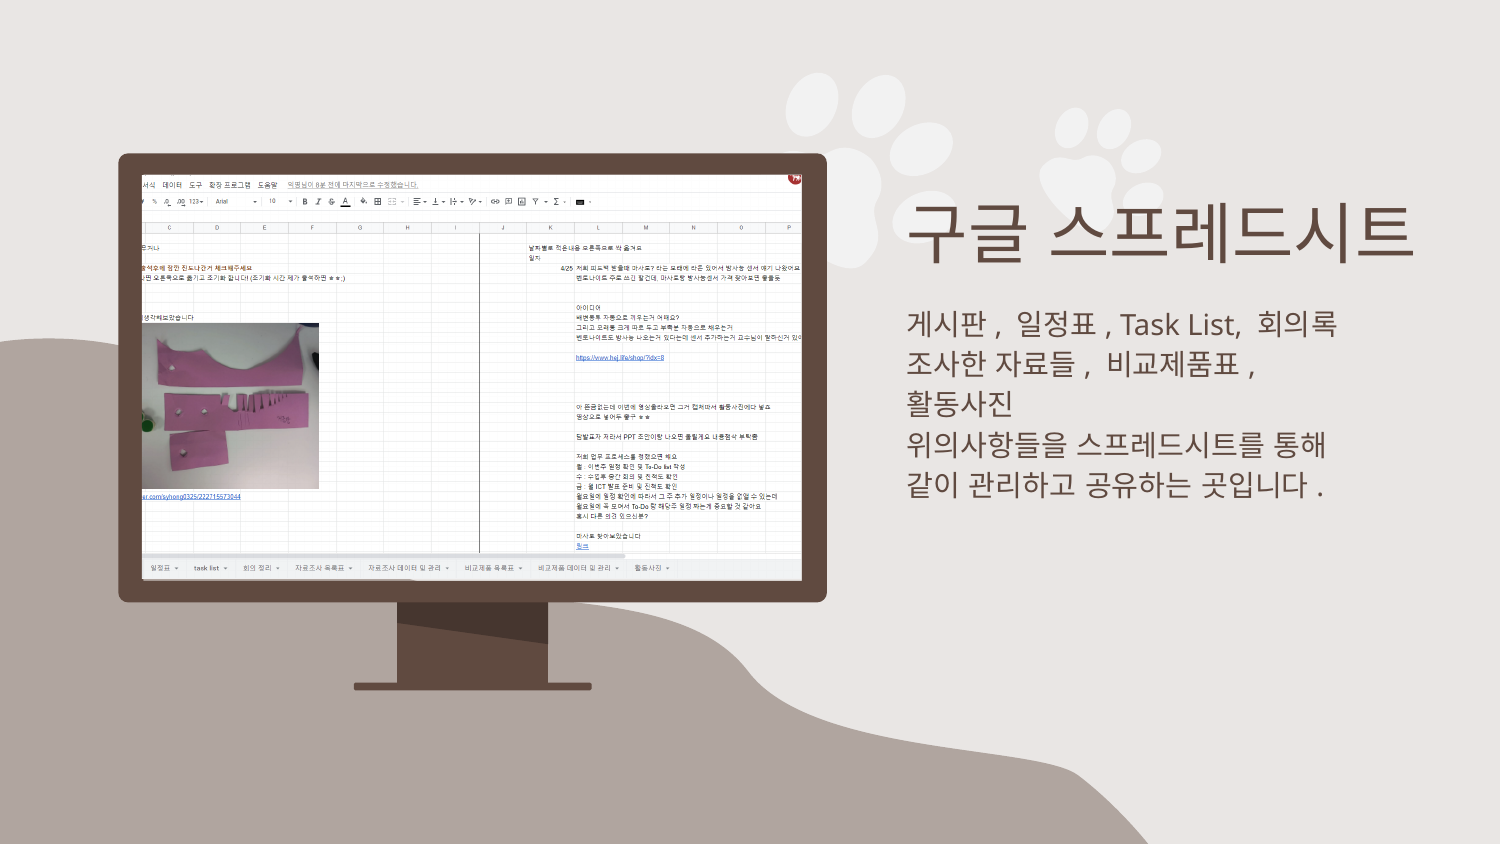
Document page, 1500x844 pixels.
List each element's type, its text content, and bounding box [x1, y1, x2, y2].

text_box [118, 152, 828, 691]
title 구글 스프레드시트 [891, 196, 1460, 285]
subtitle 게시판, 일정표, Task List, 회의록 조사한 자료들, 비교제품표, 활동사진 위의사항들을 스프레드시트를 통해 같이 관리하고 공유하는 곳입니다. [891, 286, 1382, 480]
picture [141, 175, 802, 580]
